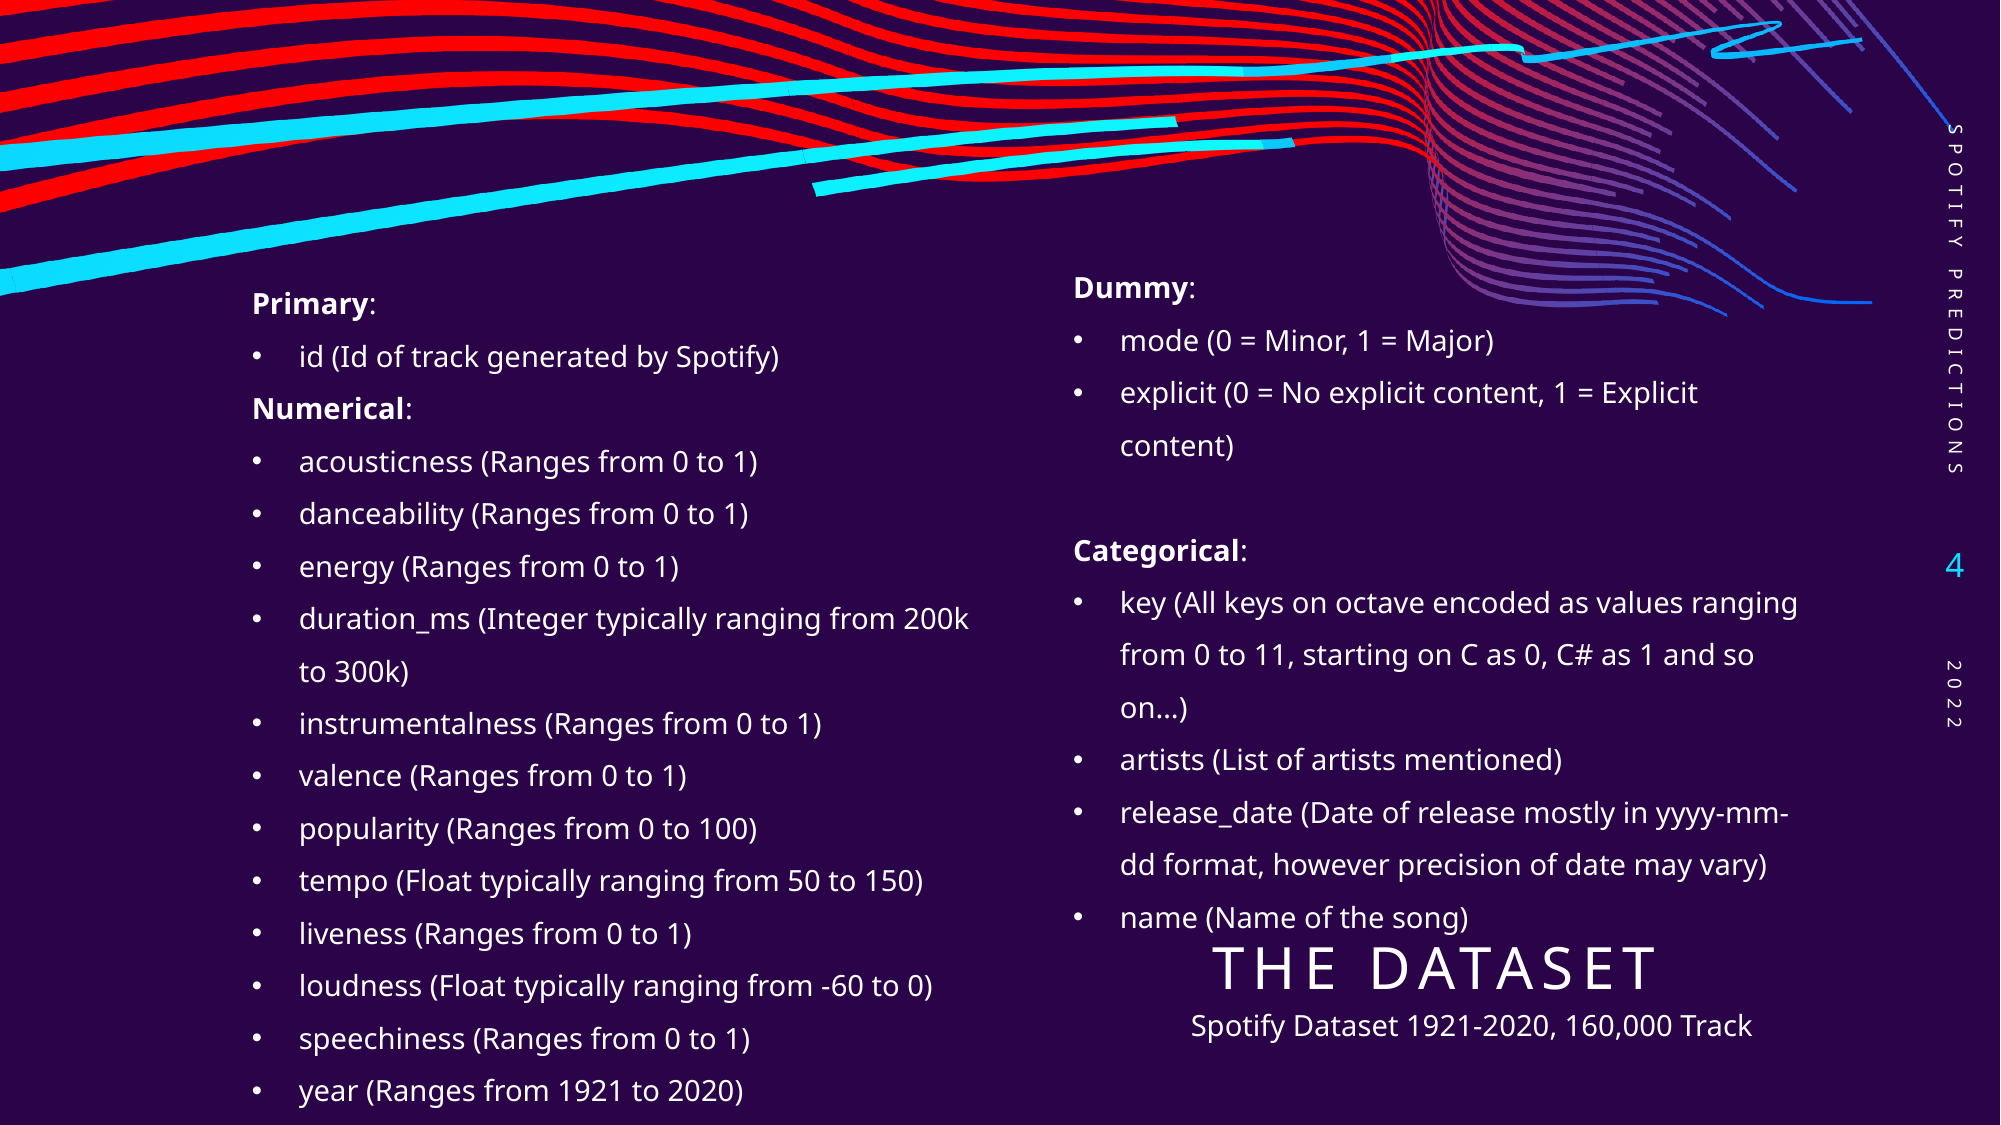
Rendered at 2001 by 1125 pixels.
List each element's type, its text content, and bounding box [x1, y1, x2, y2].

picture [0, 0, 2000, 1125]
slide_number 4 [1889, 519, 1980, 615]
text_box Dummy: mode (0 = Minor, 1 = Major) explicit (0 = No explicit content, 1 = Explicit content) Categorical: key (All keys on octave encoded as values ranging from 0 to 11, starting on C as 0, C# as 1 and so on…) artists (List of artists mentioned) release_date (Date of release mostly in yyyy-mm-dd format, however precision of date may vary) name (Name of the song) [1058, 244, 1822, 463]
slide_number 2022 [1925, 645, 1986, 1080]
text_box Spotify Dataset 1921-2020, 160,000 Track [1176, 982, 1939, 1125]
footer Spotify predictions [1926, 33, 1987, 489]
text_box Primary: id (Id of track generated by Spotify) Numerical: acousticness (Ranges from 0 to 1) danceability (Ranges from 0 to 1) energy (Ranges from 0 to 1) duration_ms (Integer typically ranging from 200k to 300k) instrumentalness (Ranges from 0 to 1) valence (Ranges from 0 to 1) popularity (Ranges from 0 to 100) tempo (Float typically ranging from 50 to 150) liveness (Ranges from 0 to 1) loudness (Float typically ranging from -60 to 0) speechiness (Ranges from 0 to 1) year (Ranges from 1921 to 2020) [237, 260, 1000, 479]
title The dataset [1046, 932, 1822, 1028]
